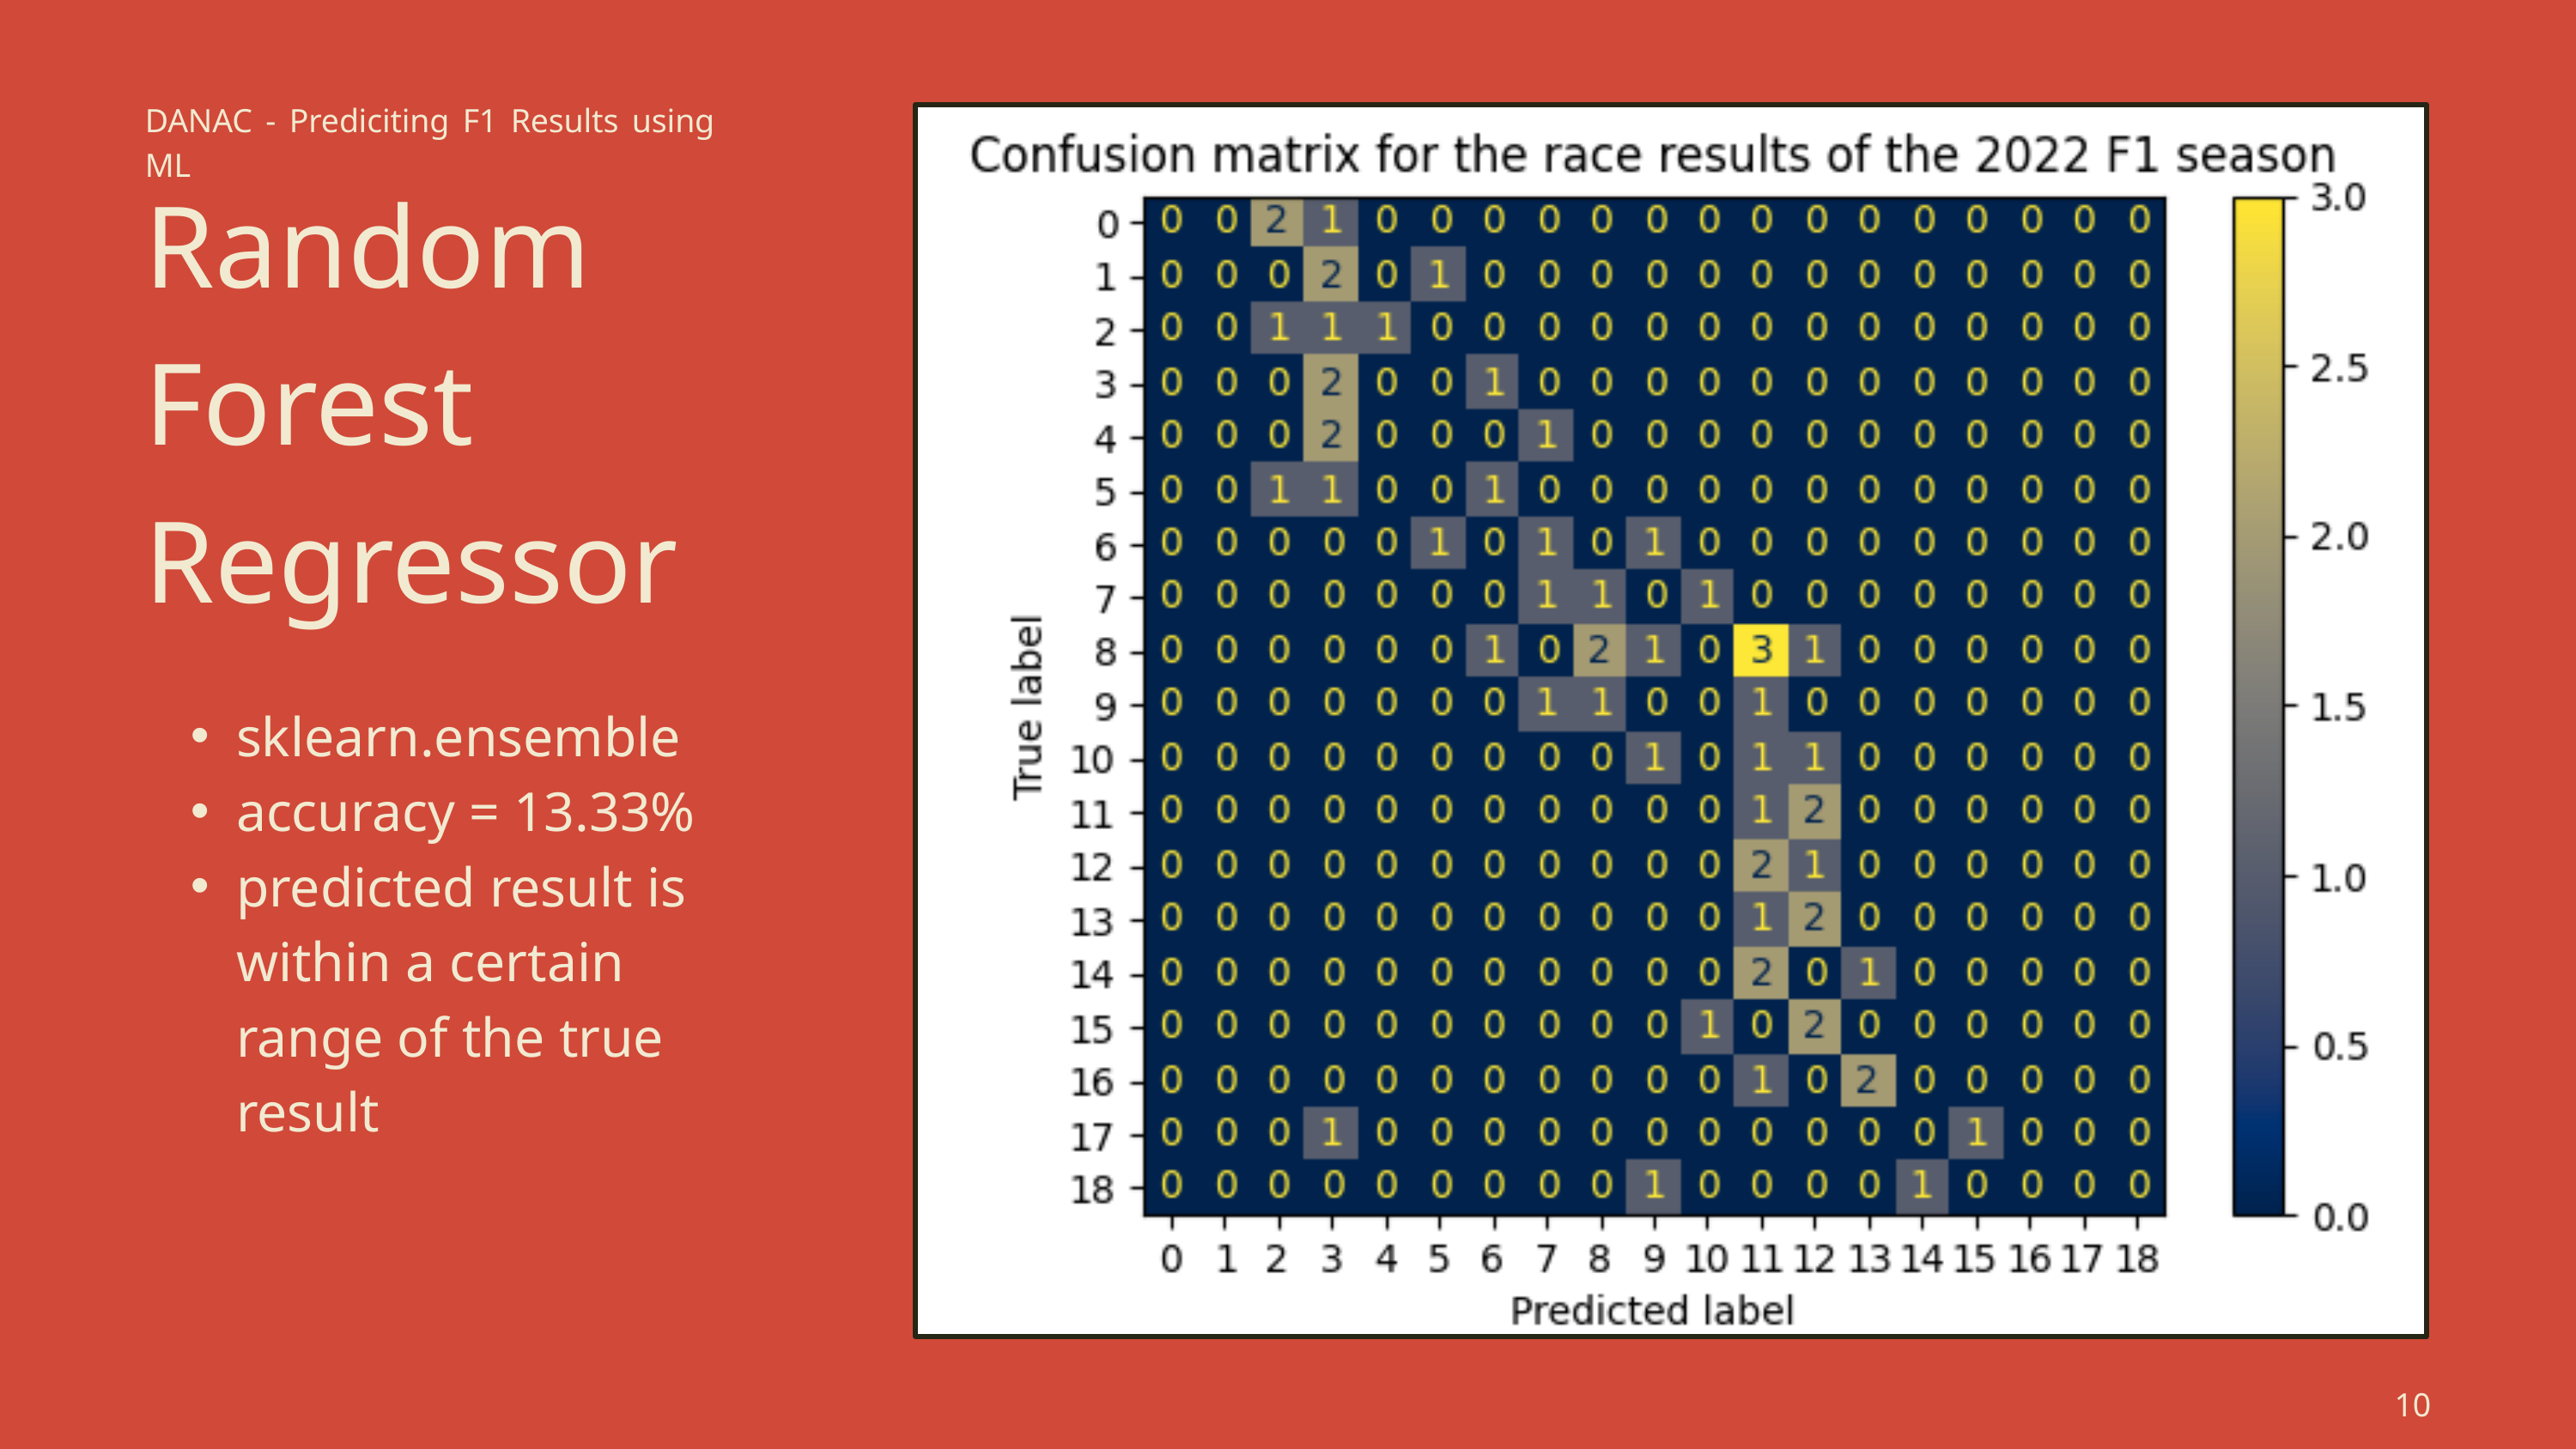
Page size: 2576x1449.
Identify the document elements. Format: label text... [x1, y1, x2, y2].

text_box 10 [2377, 1377, 2432, 1423]
text_box DANAC - Prediciting F1 Results using ML [144, 94, 714, 165]
text_box [915, 104, 2427, 1337]
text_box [144, 165, 787, 1061]
